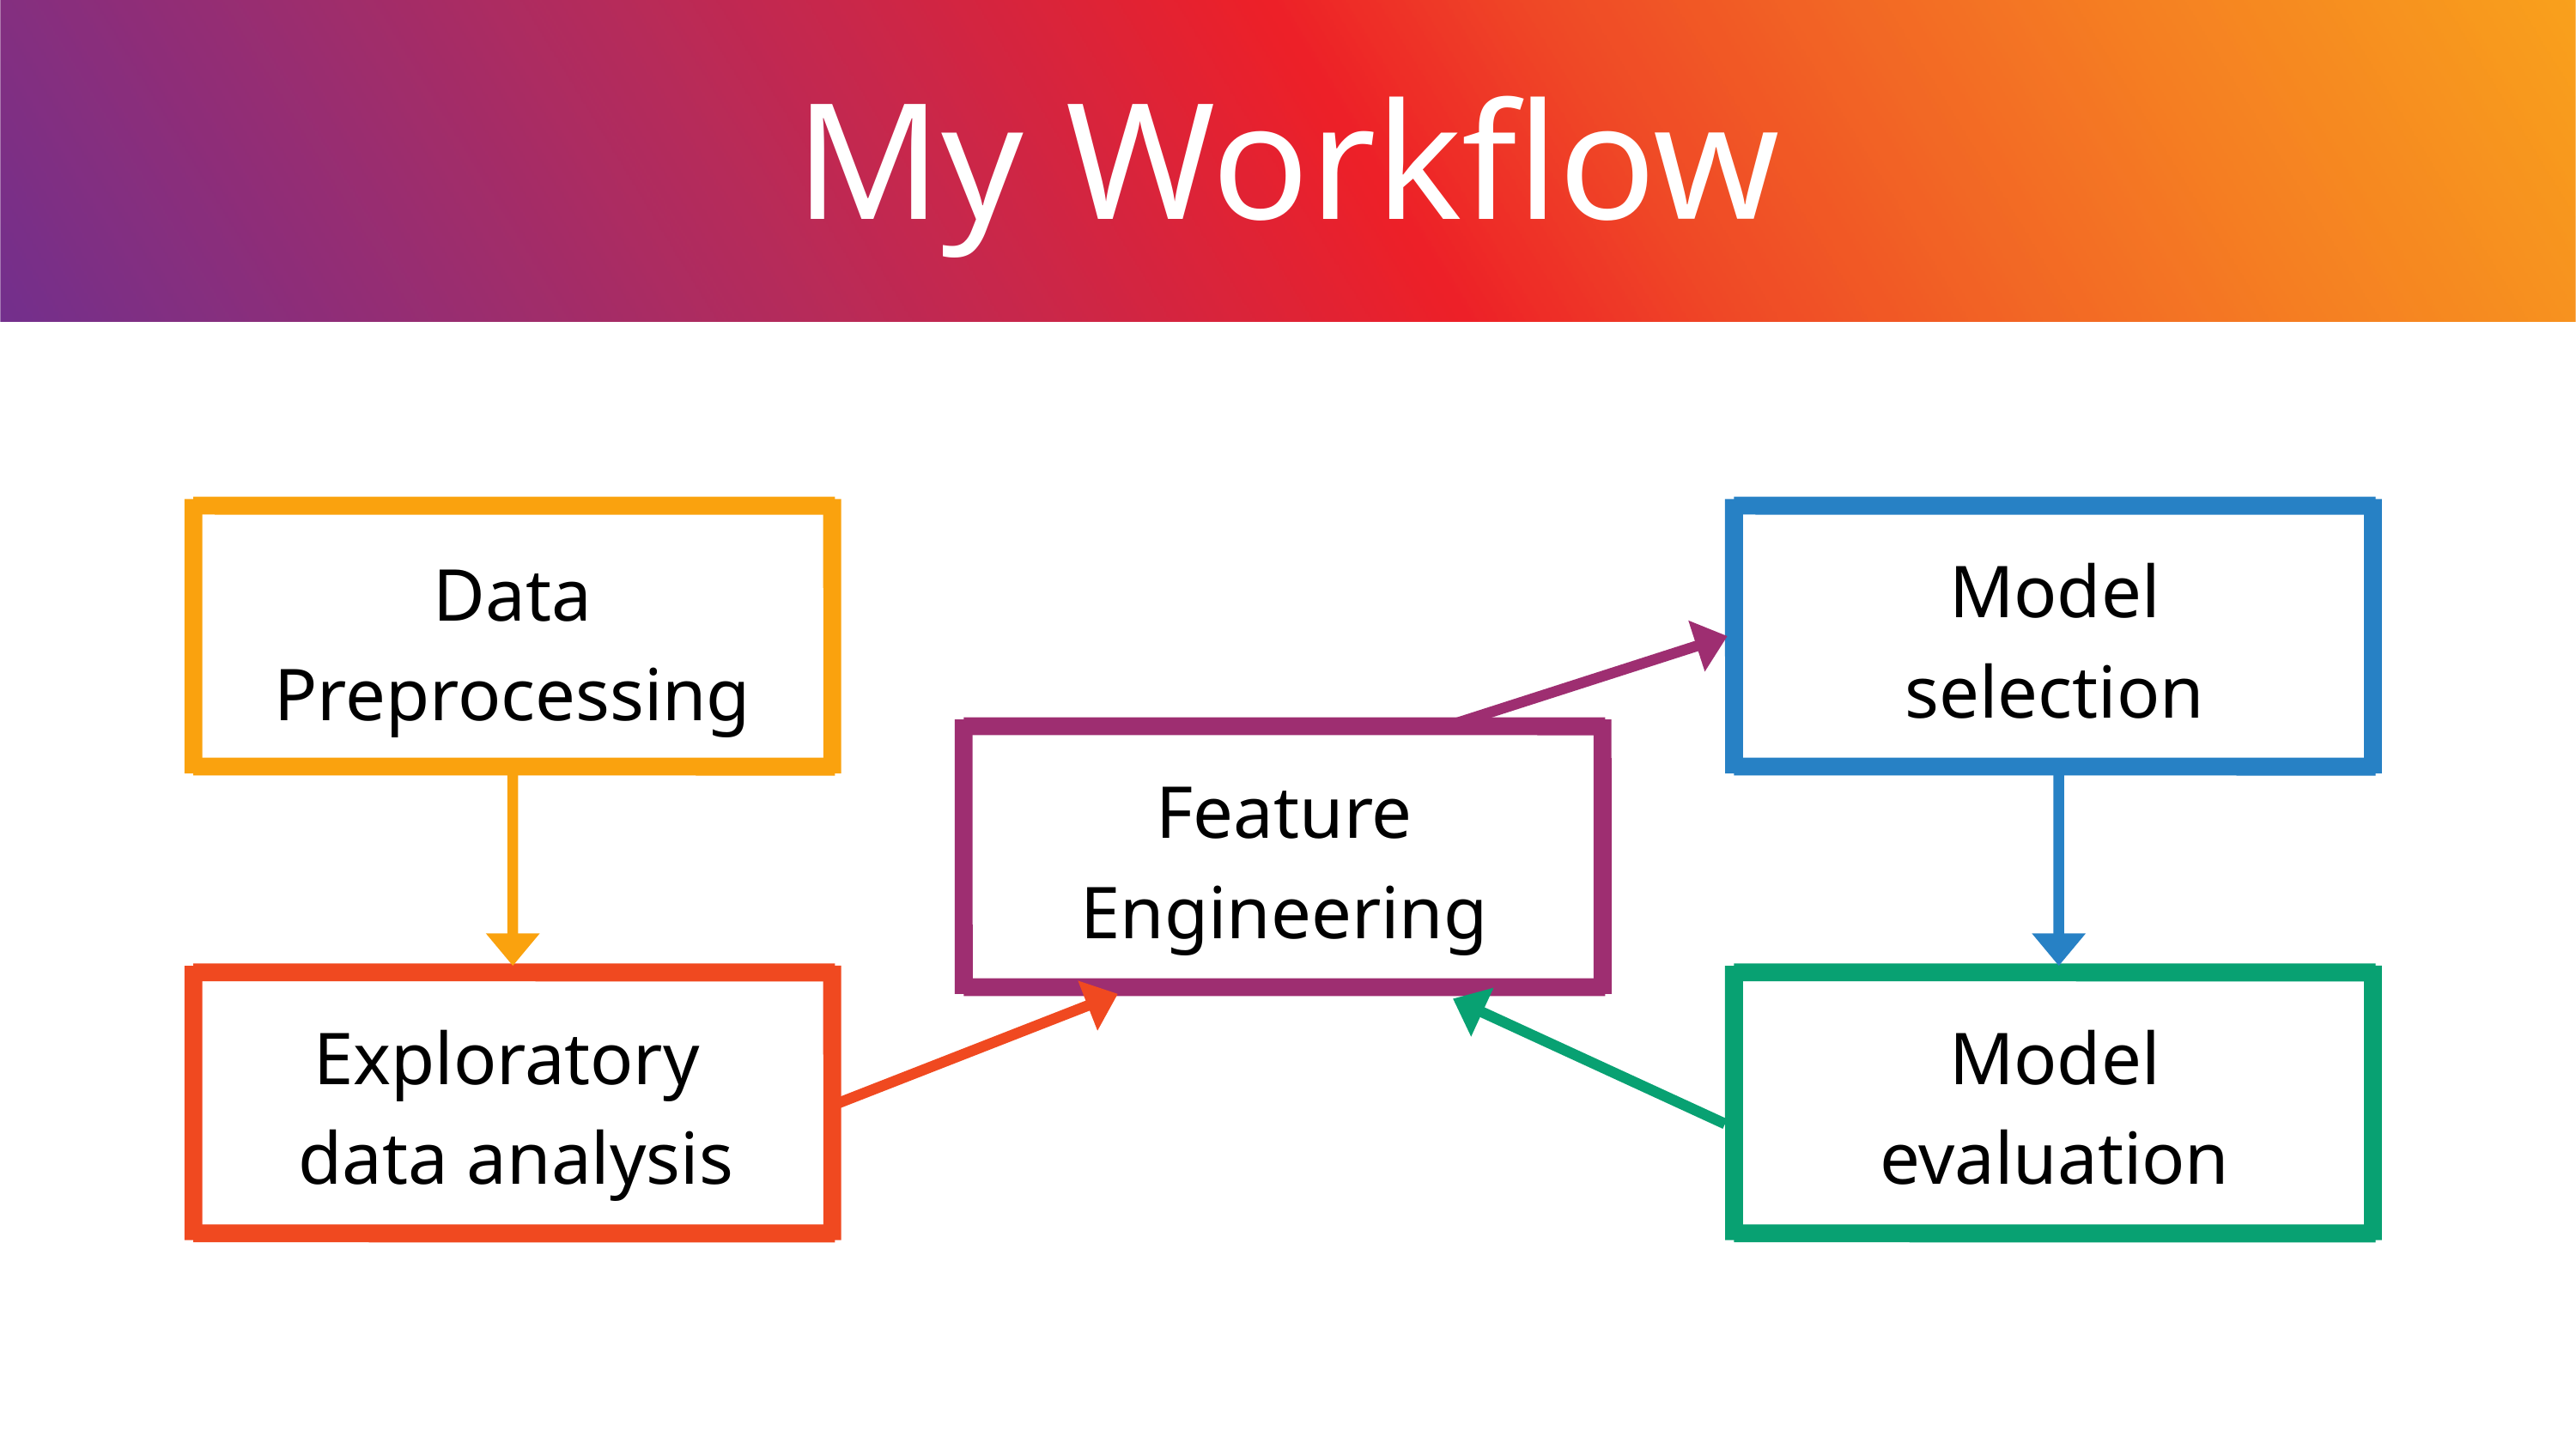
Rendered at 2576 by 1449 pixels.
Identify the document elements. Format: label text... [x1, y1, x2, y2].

text_box [1473, 631, 1722, 718]
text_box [186, 498, 840, 774]
text_box [2050, 780, 2069, 964]
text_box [957, 718, 1610, 994]
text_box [1727, 965, 2380, 1240]
text_box [0, 0, 2576, 322]
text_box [192, 965, 835, 1240]
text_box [1727, 498, 2380, 774]
text_box [503, 780, 522, 964]
text_box [1109, 1001, 1115, 1006]
text_box [1454, 1001, 1722, 1123]
text_box My Workflow [677, 58, 1899, 252]
